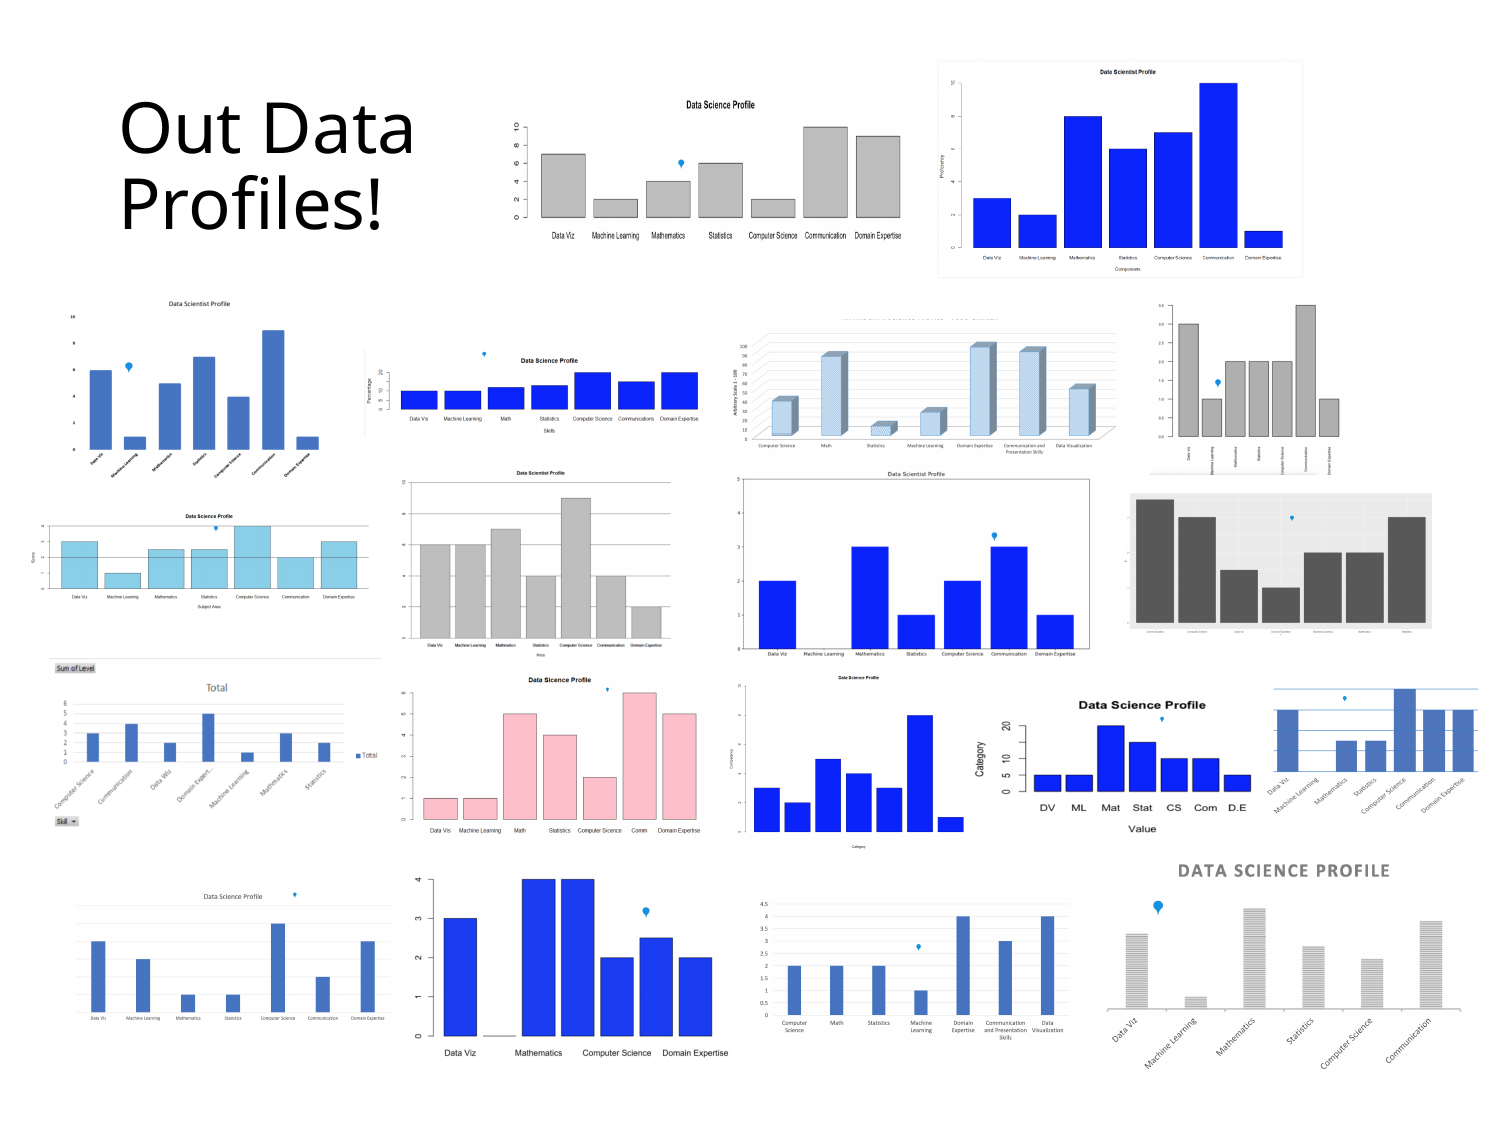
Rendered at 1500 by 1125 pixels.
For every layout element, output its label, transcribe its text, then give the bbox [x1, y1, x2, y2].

picture [1086, 854, 1469, 1077]
picture [755, 897, 1074, 1042]
picture [62, 294, 340, 486]
picture [732, 319, 1124, 460]
picture [937, 59, 1304, 278]
picture [49, 658, 382, 830]
picture [1123, 490, 1433, 635]
picture [28, 512, 374, 613]
picture [507, 87, 915, 250]
picture [729, 464, 1096, 661]
picture [408, 869, 734, 1062]
title Out Data Profiles! [103, 59, 459, 278]
picture [1150, 294, 1344, 475]
picture [397, 466, 676, 659]
picture [729, 671, 1260, 851]
picture [68, 888, 394, 1027]
picture [361, 342, 712, 439]
picture [1263, 681, 1484, 816]
picture [393, 671, 708, 837]
